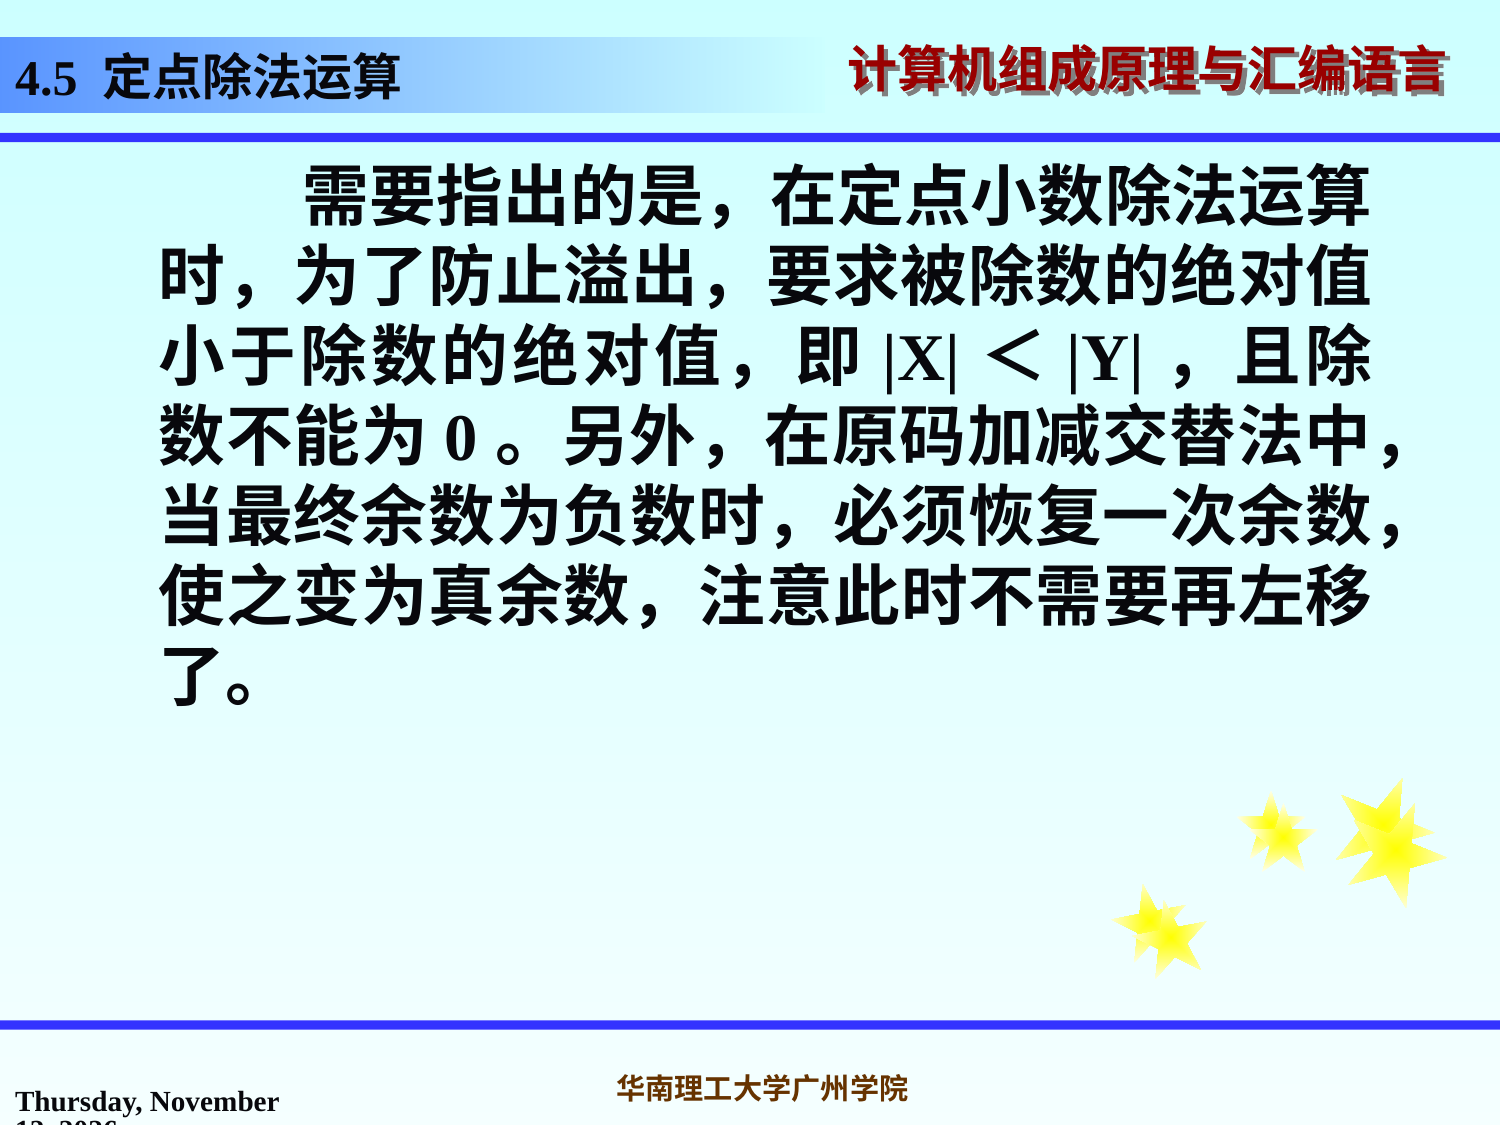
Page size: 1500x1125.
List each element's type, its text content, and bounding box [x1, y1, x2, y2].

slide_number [0, 1050, 313, 1125]
title 4.5 定点除法运算 [0, 37, 825, 113]
footer 华南理工大学广州学院 [525, 1056, 1000, 1125]
list 需要指出的是，在定点小数除法运算时，为了防止溢出，要求被除数的绝对值小于除数的绝对值，即|X|＜|Y|，且除数不能为0。另外，在原码加减交替法中，当最终余数为负数时，必须恢复一次余数，使之变为真余数，注意此时不需要再左移了。 [87, 146, 1388, 1056]
